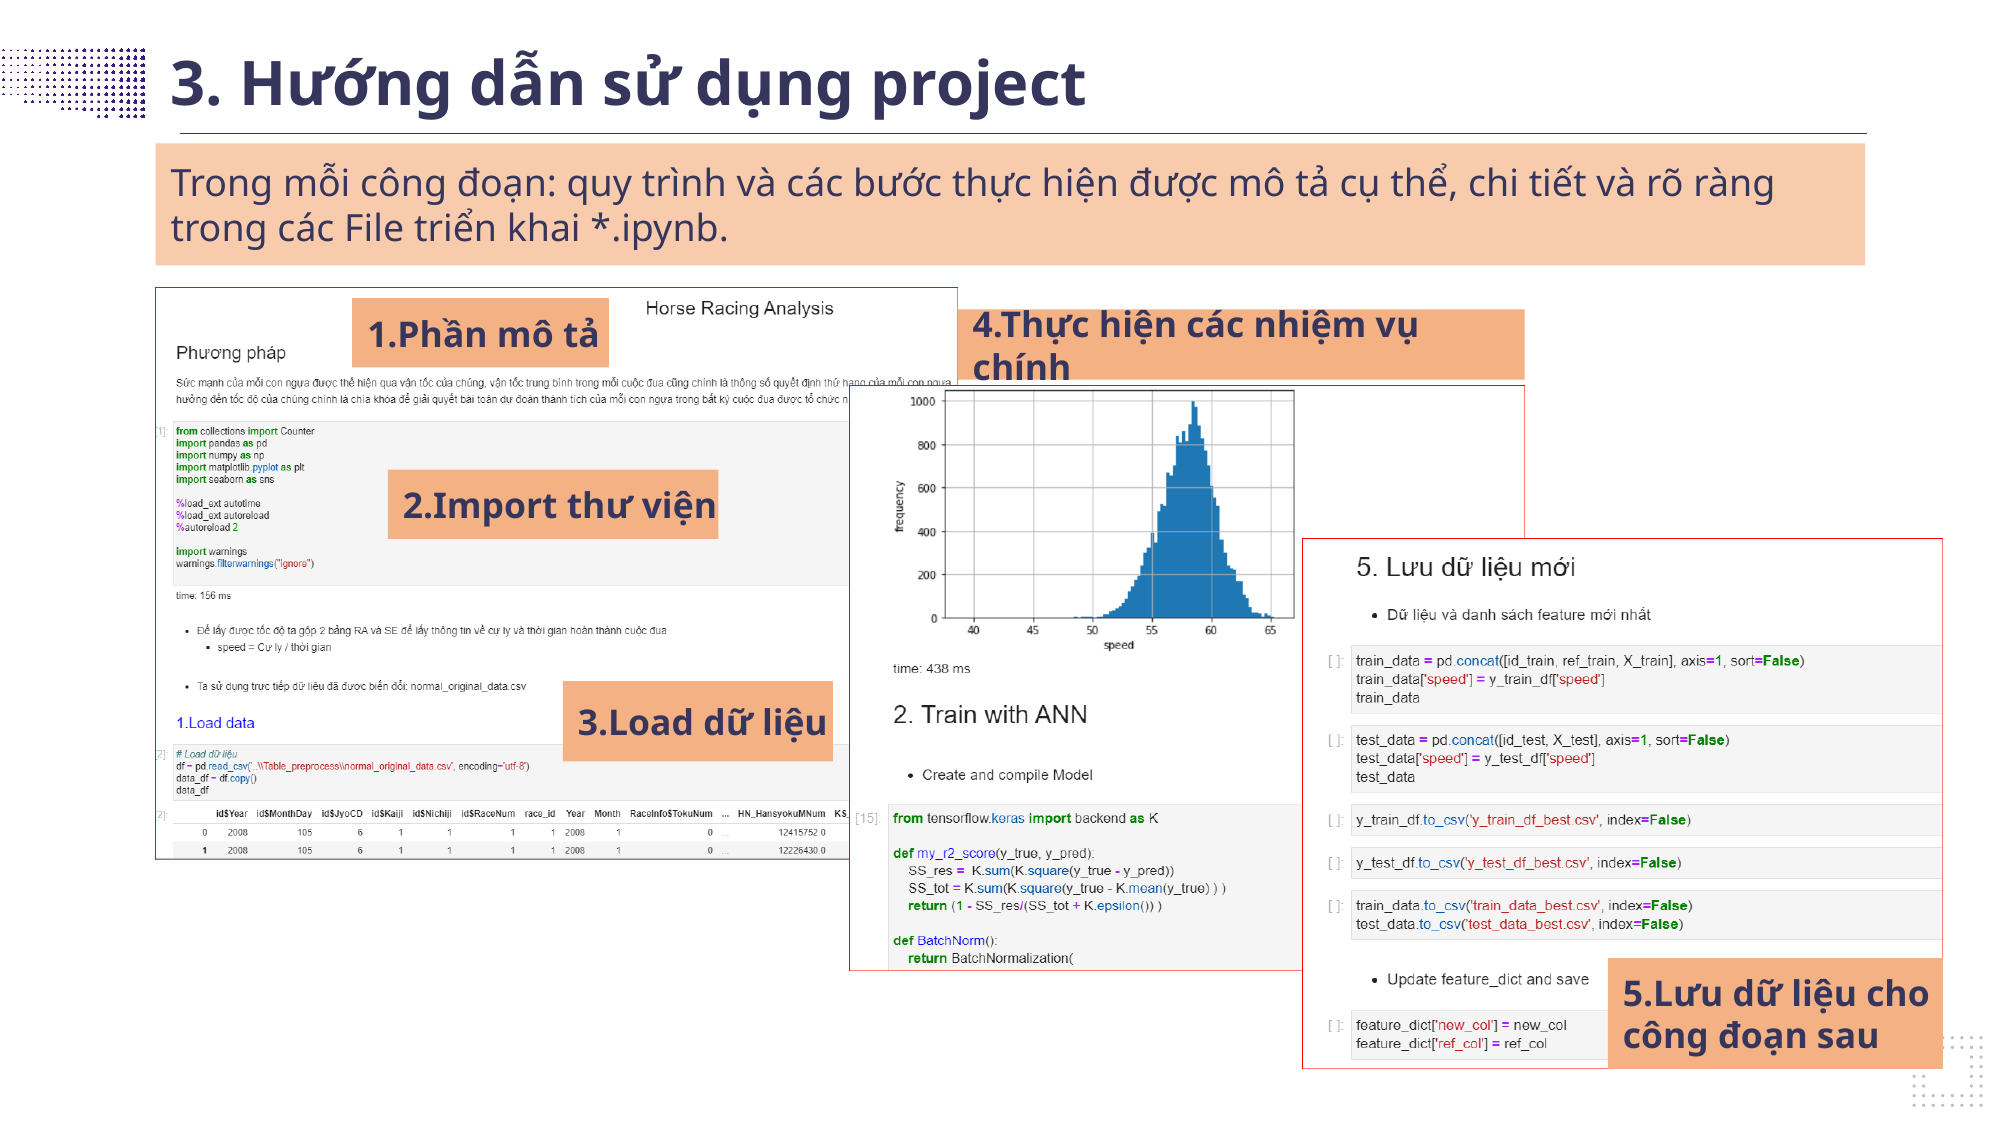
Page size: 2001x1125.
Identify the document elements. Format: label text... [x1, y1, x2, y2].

text_box Trong mỗi công đoạn: quy trình và các bước thực hiện được mô tả cụ thể, chi tiết và rõ ràng trong các File triển khai *.ipynb. [155, 143, 1866, 266]
list 3. Hướng dẫn sử dụng project [155, 45, 1911, 135]
text_box 4.Thực hiện các nhiệm vụ chính [958, 309, 1525, 380]
picture [155, 287, 1943, 1069]
